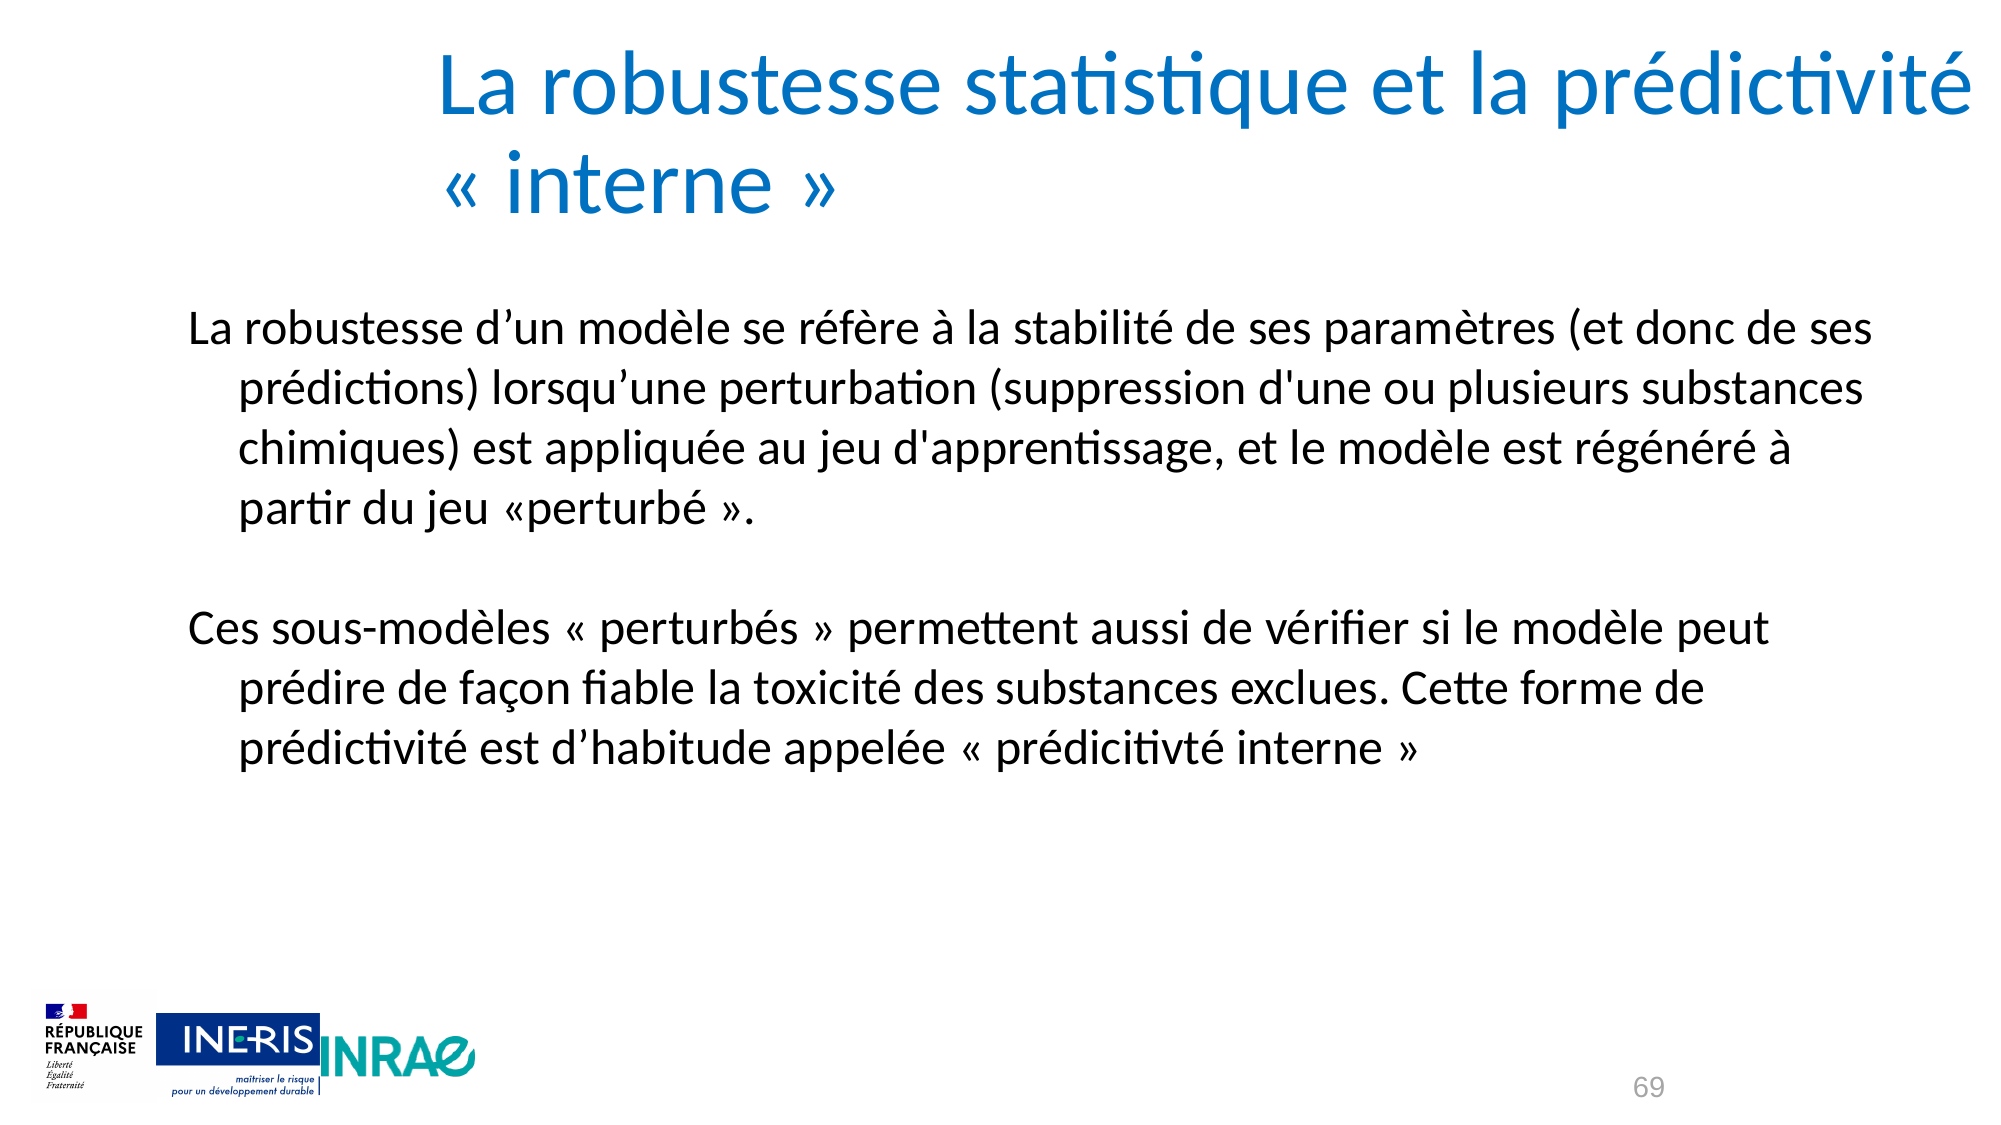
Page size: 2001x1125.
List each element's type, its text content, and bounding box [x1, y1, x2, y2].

text_box 69 [1370, 1046, 1666, 1125]
picture [321, 1035, 475, 1077]
picture [31, 989, 320, 1103]
title La robustesse statistique et la prédictivité « interne » [437, 35, 1985, 219]
list La robustesse d’un modèle se réfère à la stabilité de ses paramètres (et donc de ses prédictions) lorsqu’une perturbation (suppression d'une ou plusieurs substances chimiques) est appliquée au jeu d'apprentissage, et le modèle est régénéré à partir du jeu «perturbé ». Ces sous-modèles « perturbés » permettent aussi de vérifier si le modèle peut prédire de façon fiable la toxicité des substances exclues. Cette forme de prédictivité est d’habitude appelée « prédicitivté interne » [138, 294, 1898, 561]
